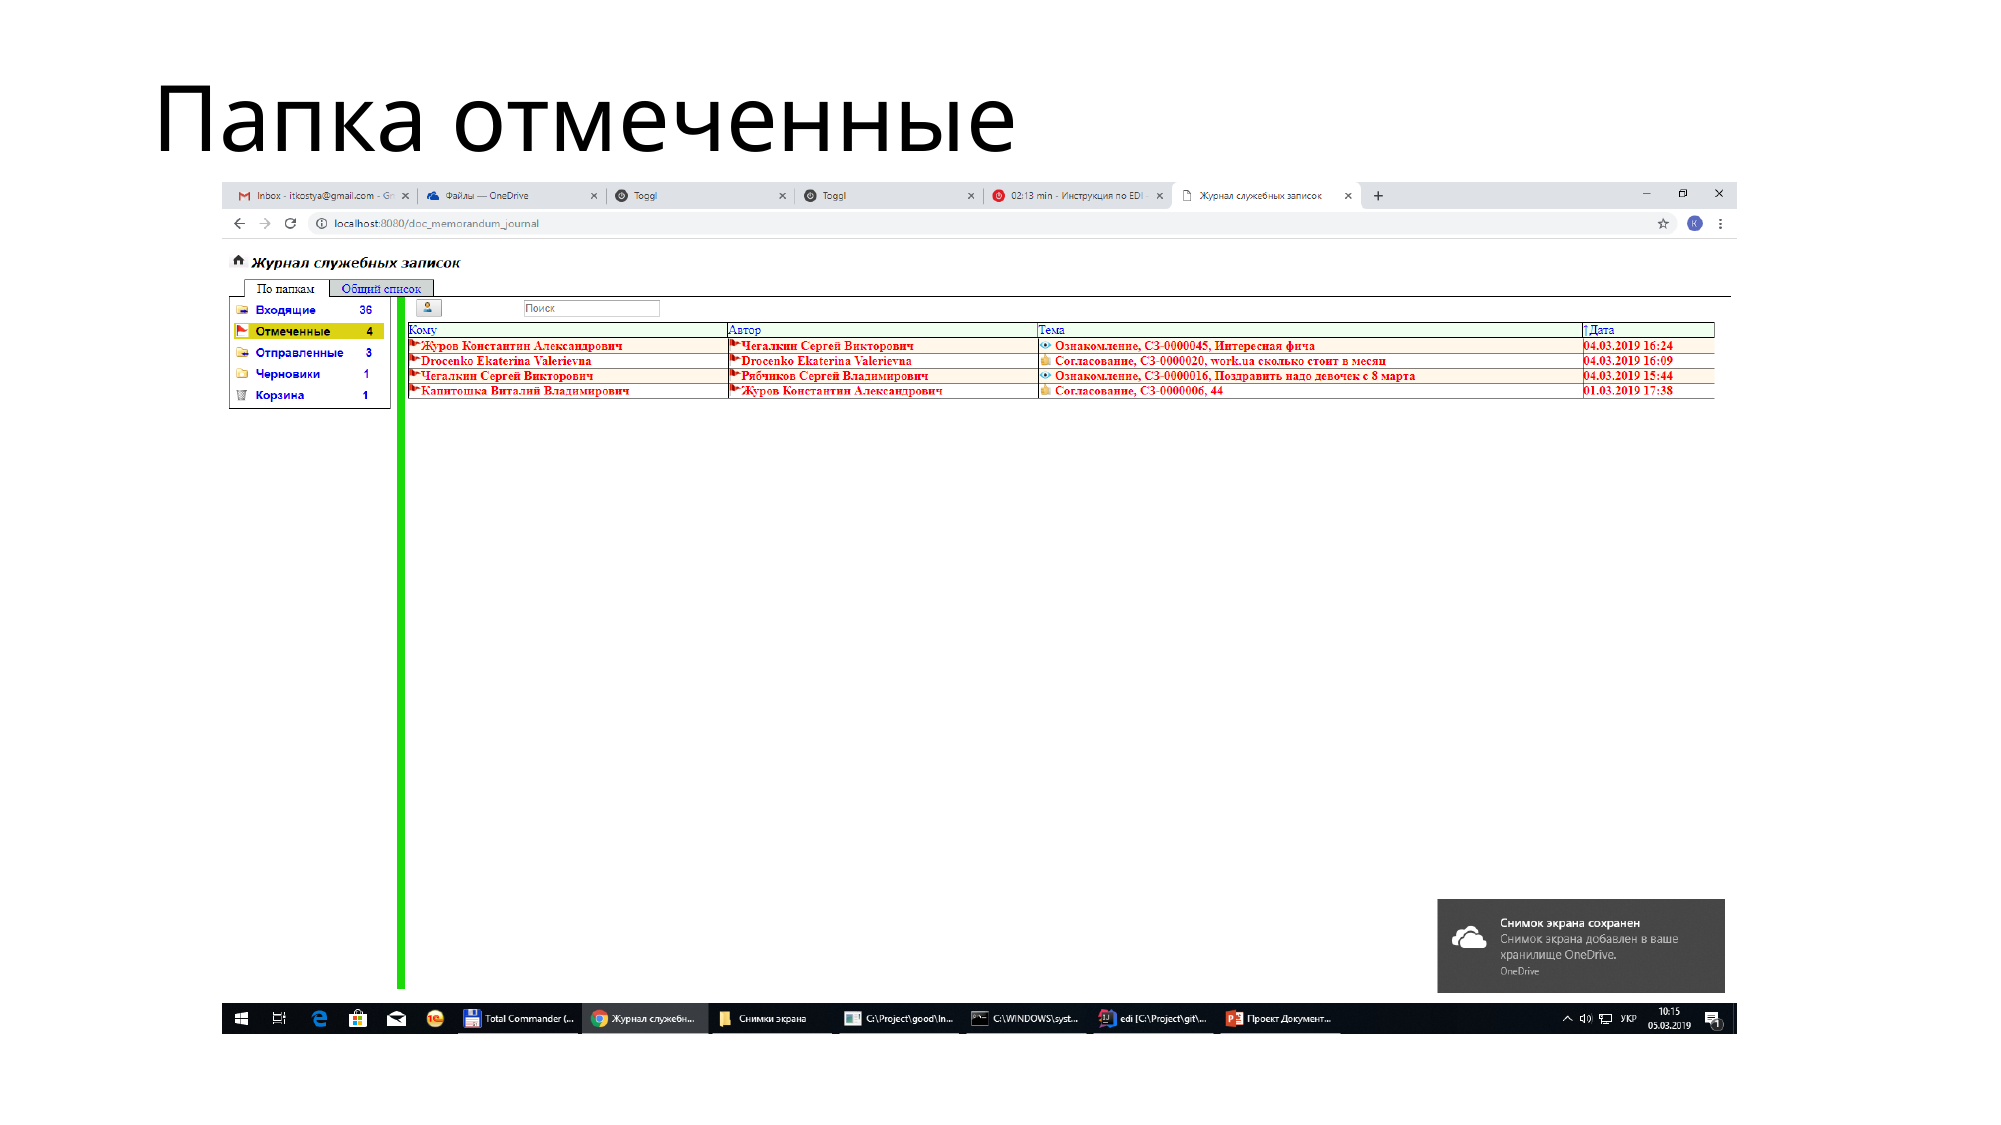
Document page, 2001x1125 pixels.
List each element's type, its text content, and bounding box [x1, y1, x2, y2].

title Папка отмеченные [137, 59, 1863, 185]
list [222, 182, 1737, 1035]
